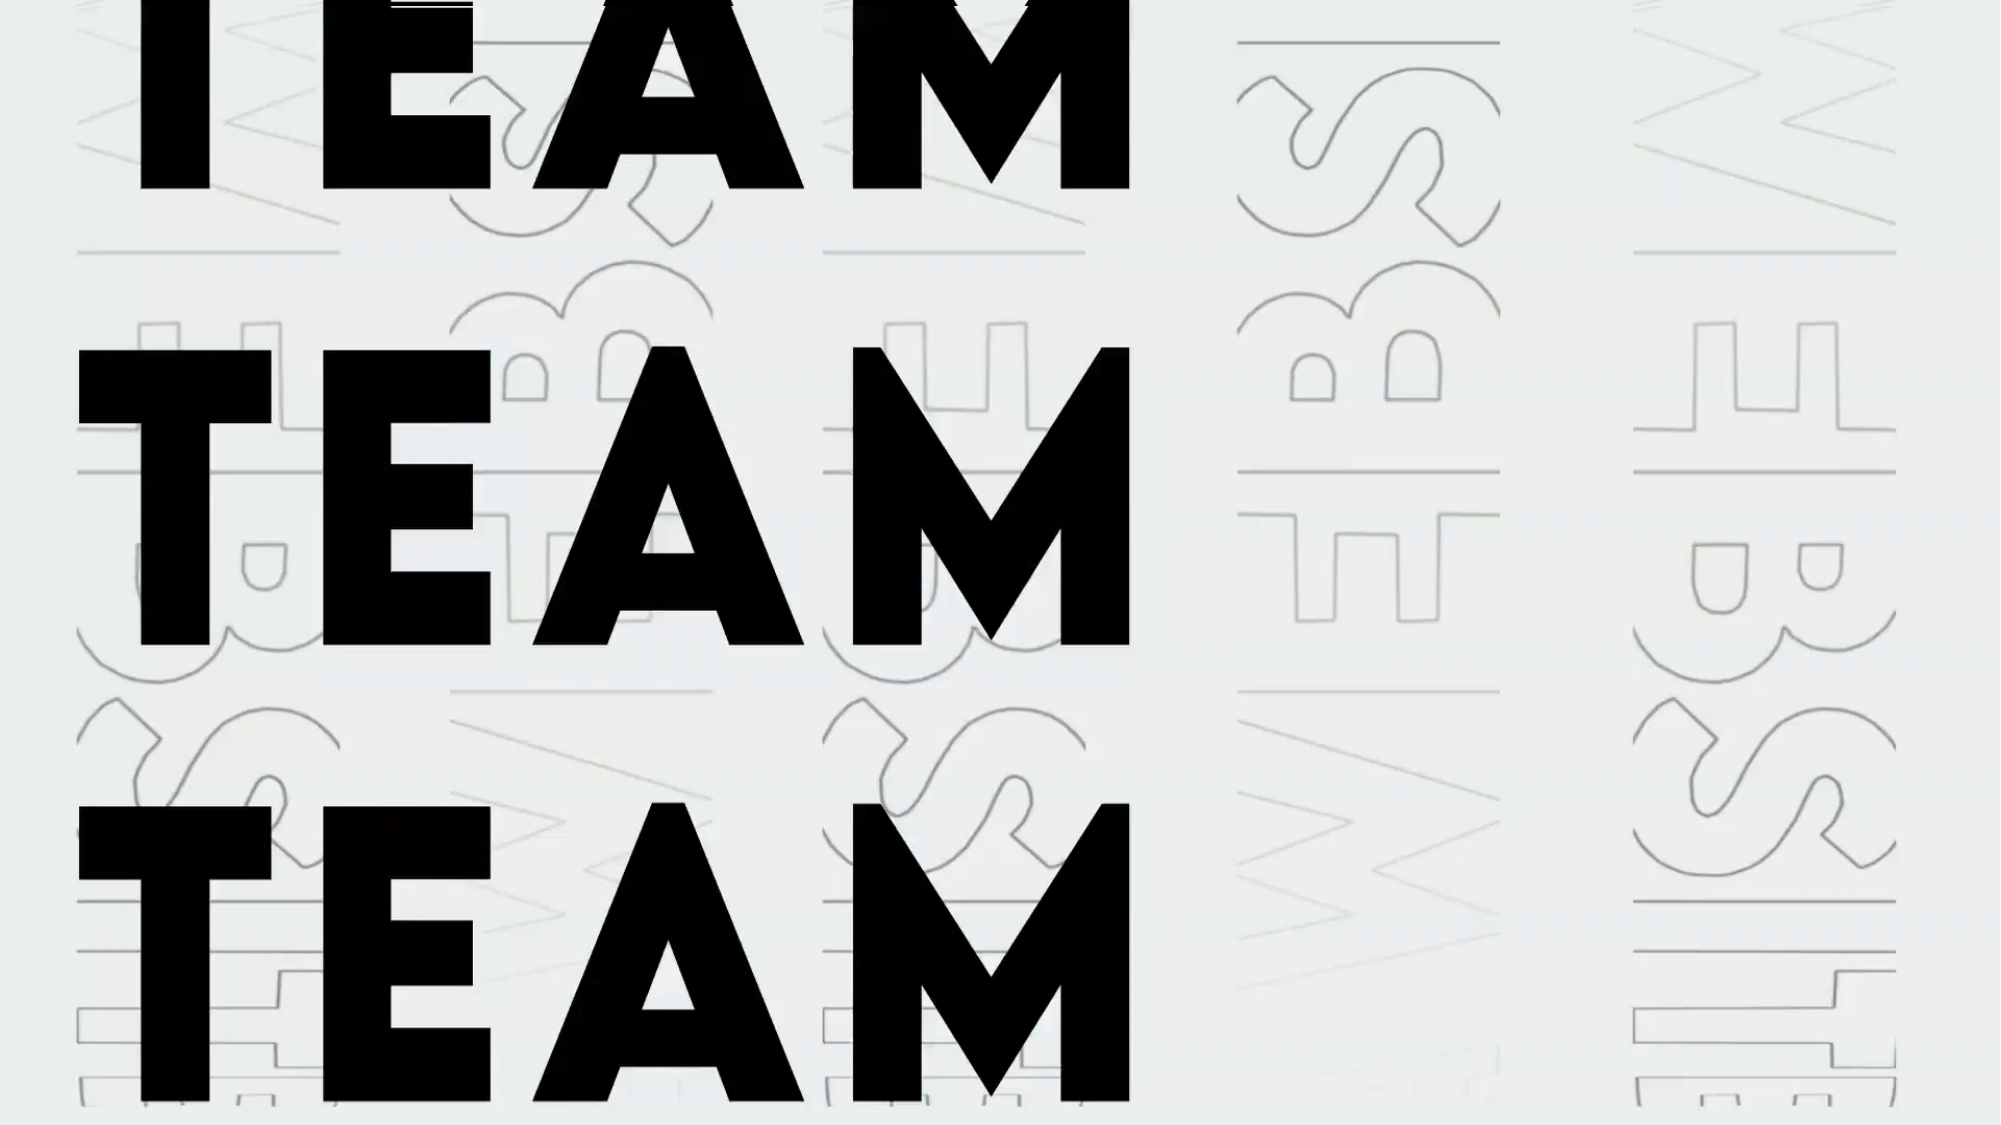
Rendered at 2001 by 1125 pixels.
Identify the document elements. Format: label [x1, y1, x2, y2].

text_box [0, 0, 2000, 5]
text_box [0, 5, 2000, 1125]
